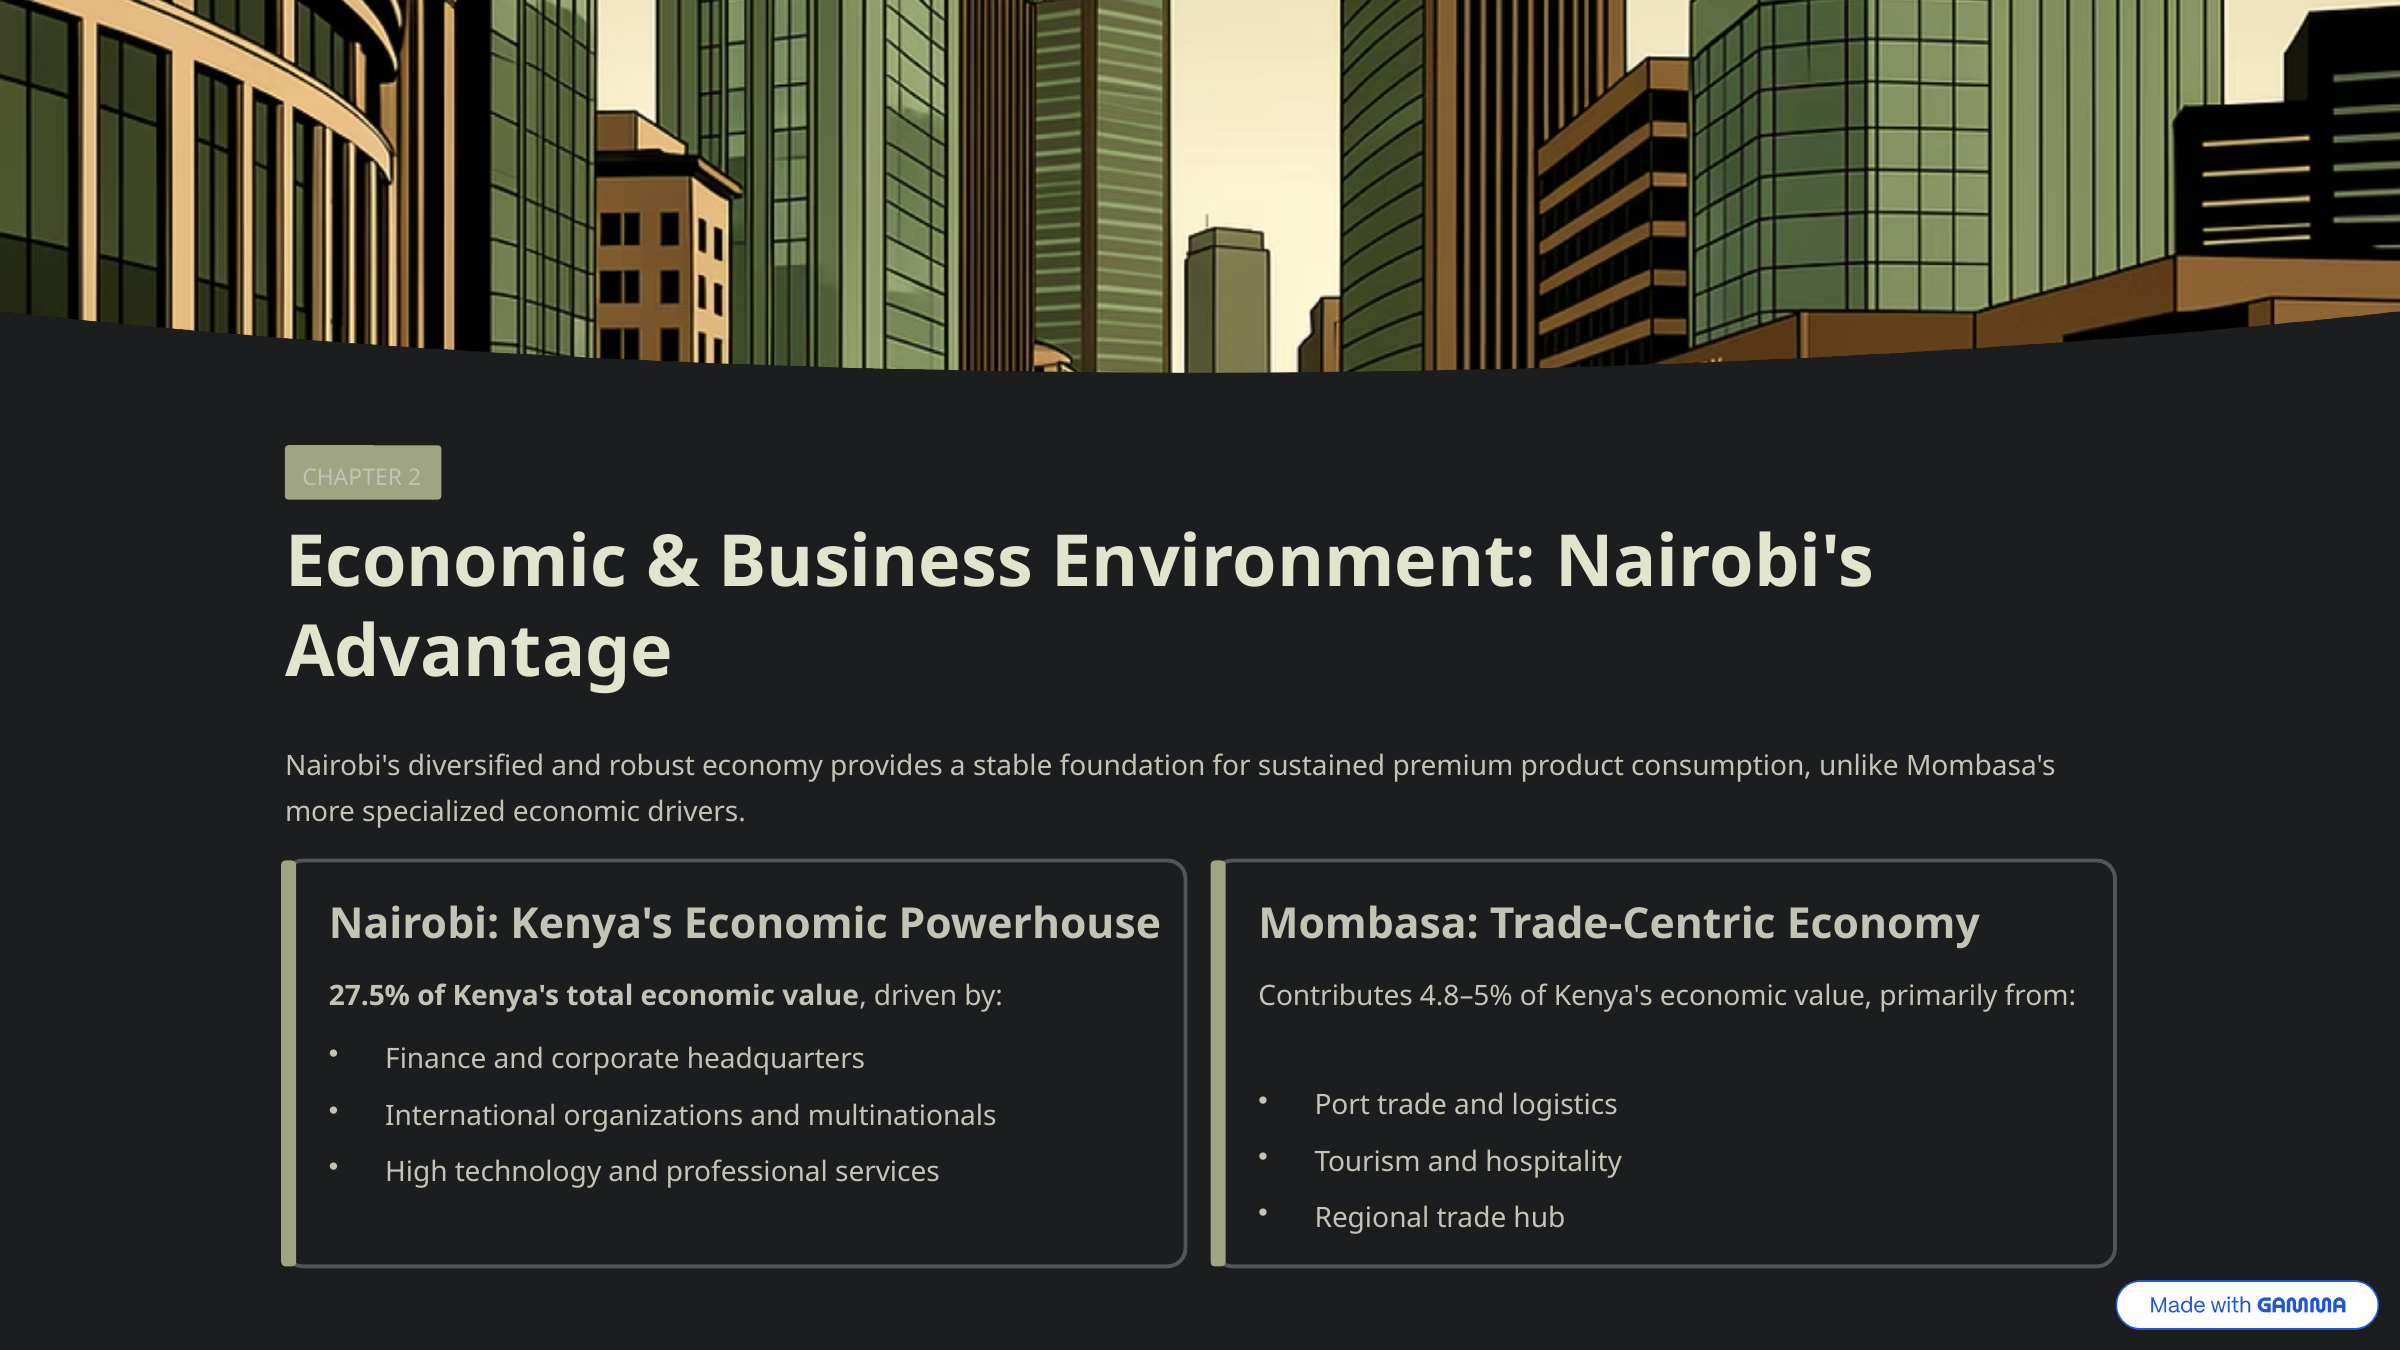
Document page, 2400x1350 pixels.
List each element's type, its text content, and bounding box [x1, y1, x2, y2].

picture [0, 0, 2400, 380]
text_box [296, 860, 1186, 1267]
text_box Finance and corporate headquarters [328, 1028, 1153, 1075]
text_box Mombasa: Trade-Centric Economy [1258, 893, 1953, 948]
text_box Nairobi: Kenya's Economic Powerhouse [328, 893, 1107, 948]
text_box Port trade and logistics [1258, 1074, 2083, 1121]
text_box 27.5% of Kenya's total economic value, driven by: [328, 964, 1153, 1011]
text_box Economic & Business Environment: Nairobi's Advantage [285, 511, 2115, 692]
text_box International organizations and multinationals [328, 1084, 1153, 1131]
text_box CHAPTER 2 [302, 453, 424, 491]
text_box [281, 860, 297, 1267]
text_box [1210, 860, 1226, 1267]
picture [2106, 1271, 2389, 1339]
text_box [284, 445, 442, 500]
text_box High technology and professional services [328, 1141, 1153, 1188]
text_box Regional trade hub [1258, 1187, 2083, 1234]
text_box Nairobi's diversified and robust economy provides a stable foundation for sustained premium product consumption, unlike Mombasa's more specialized economic drivers. [285, 735, 2115, 828]
text_box Contributes 4.8–5% of Kenya's economic value, primarily from: [1258, 964, 2083, 1058]
text_box [1225, 860, 2116, 1267]
text_box Tourism and hospitality [1258, 1131, 2083, 1178]
